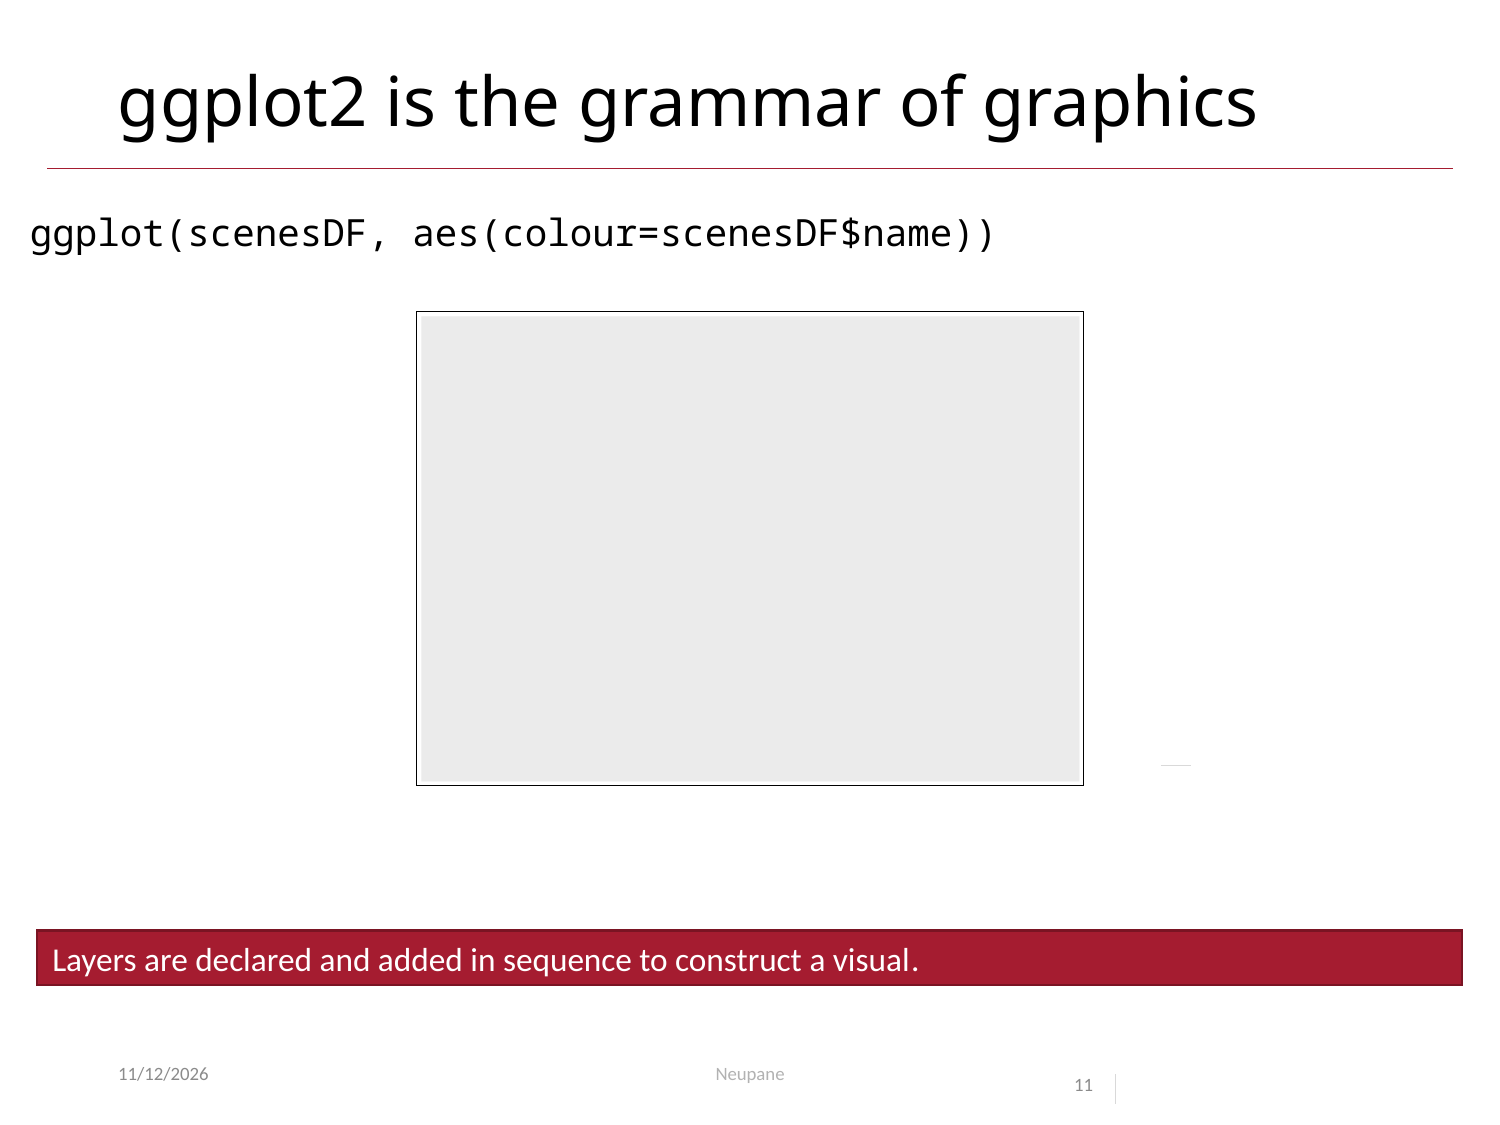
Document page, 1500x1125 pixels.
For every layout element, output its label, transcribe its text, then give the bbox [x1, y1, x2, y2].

footer Neupane [496, 1042, 1004, 1103]
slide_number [103, 1042, 441, 1103]
title ggplot2 is the grammar of graphics [103, 59, 1397, 157]
text_box Layers are declared and added in sequence to construct a visual. [36, 929, 1463, 986]
slide_number 11 [1059, 1042, 1200, 1103]
picture [416, 311, 1084, 786]
text_box ggplot(scenesDF, aes(colour=scenesDF$name)) [15, 201, 1012, 262]
